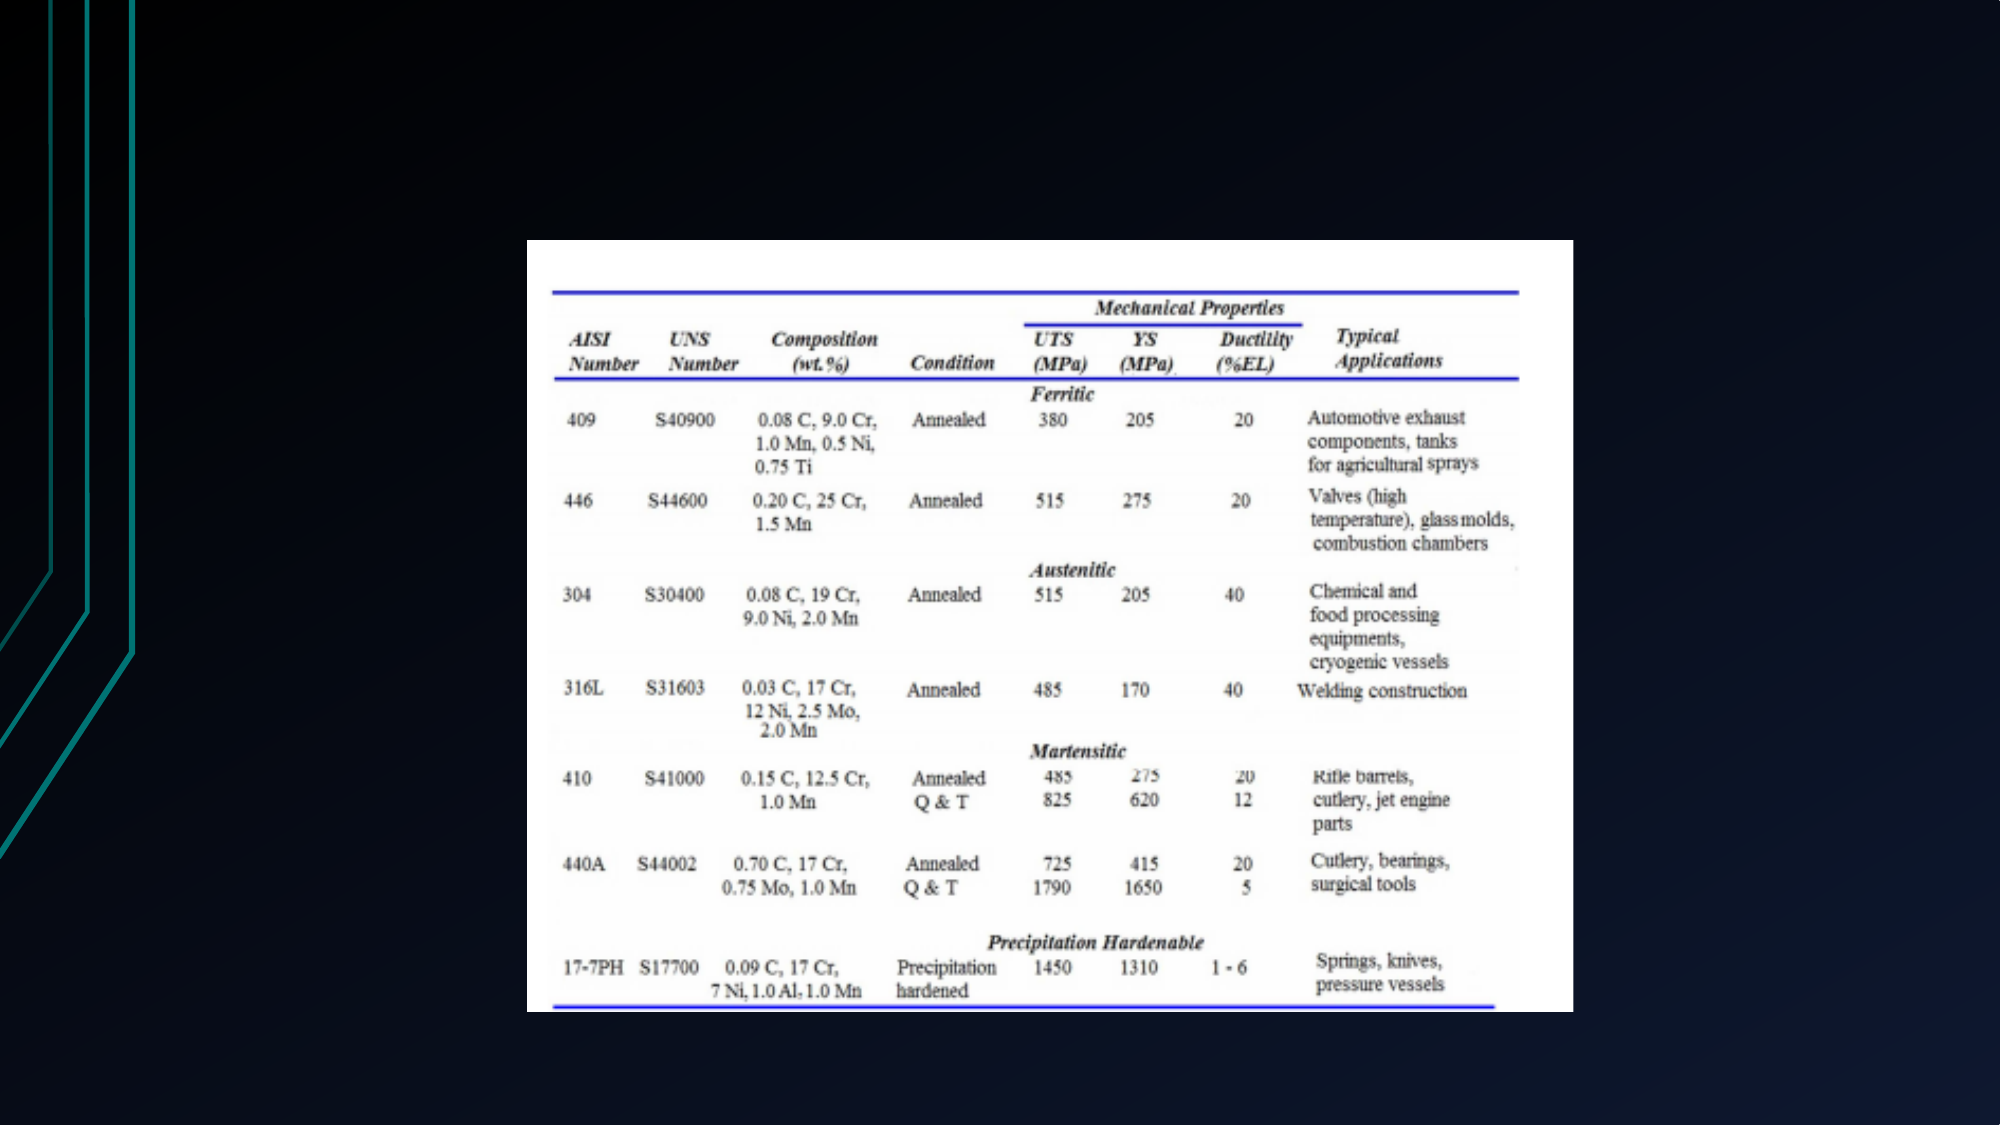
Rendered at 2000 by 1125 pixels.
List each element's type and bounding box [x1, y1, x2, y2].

list [526, 240, 1574, 1012]
